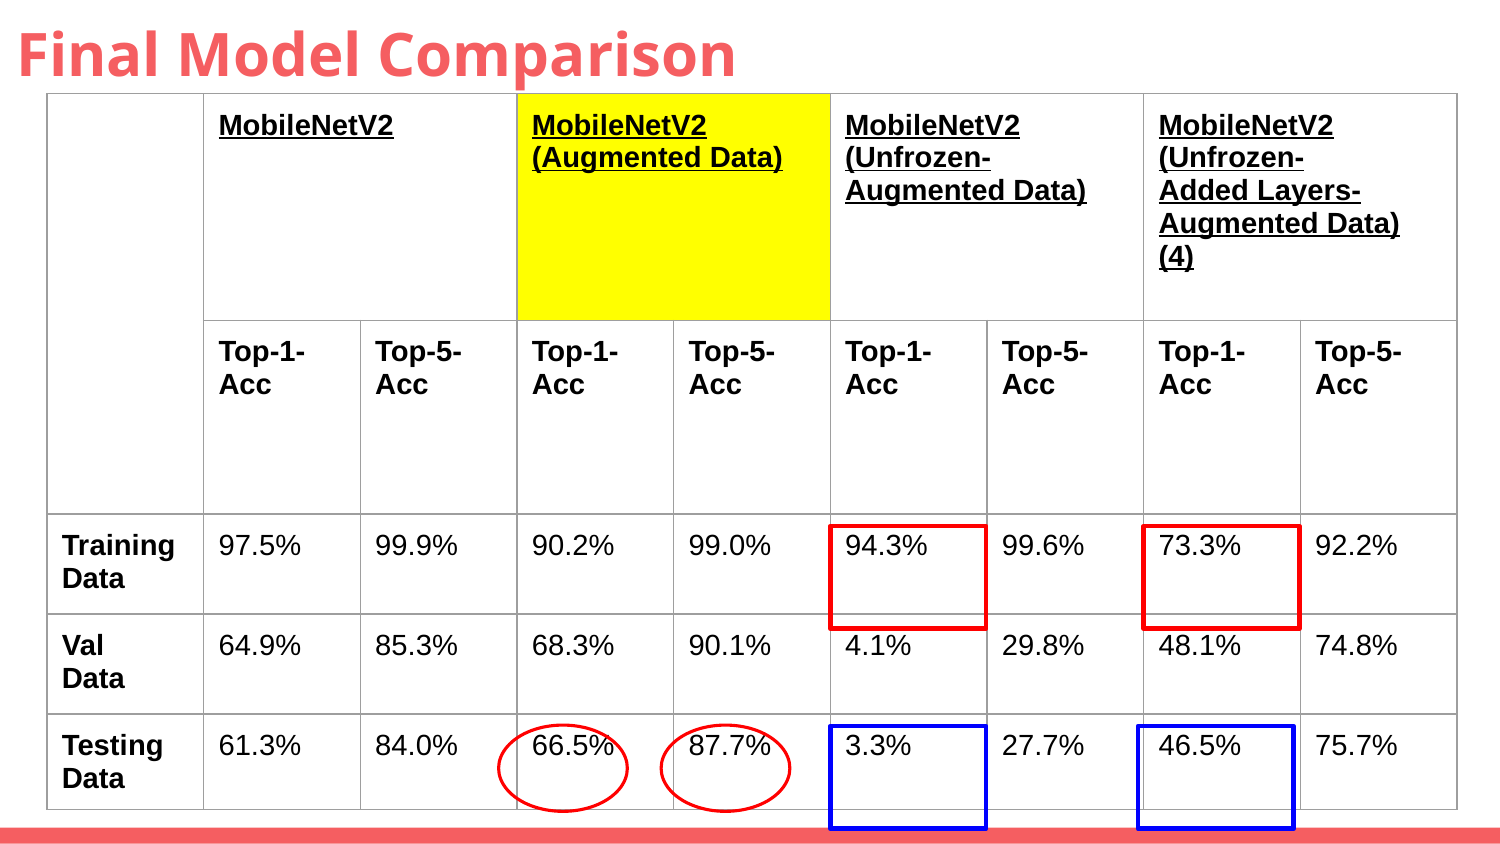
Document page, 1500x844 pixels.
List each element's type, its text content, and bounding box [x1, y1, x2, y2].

table_cell 48.1% [1144, 629, 1300, 713]
table_cell 46.5% [1144, 715, 1300, 809]
table_header MobileNetV2 (Unfrozen- Added Layers- Augmented Data) (4) [1144, 94, 1456, 320]
table_cell 87.7% [674, 715, 830, 809]
table_cell 66.5% [518, 715, 673, 809]
table_cell 90.2% [518, 515, 673, 613]
table_cell 90.1% [674, 615, 830, 713]
text_box [830, 726, 986, 829]
table_cell 29.8% [988, 615, 1143, 713]
table_cell Top-1- Acc [1144, 321, 1300, 513]
table_cell Training Data [48, 515, 203, 613]
table_cell Top-5- Acc [361, 321, 516, 513]
table_cell 99.0% [674, 515, 830, 613]
table_cell 84.0% [361, 715, 516, 809]
text_box [661, 725, 790, 812]
table_header [48, 94, 203, 513]
table_cell Top-1- Acc [204, 321, 360, 513]
table_cell Top-1- Acc [831, 321, 986, 513]
table_cell 94.3% [831, 515, 986, 526]
text_box [498, 725, 628, 812]
table_cell 92.2% [1301, 515, 1456, 613]
text_box [1143, 526, 1300, 629]
table_cell 75.7% [1301, 715, 1456, 809]
table_header MobileNetV2 (Unfrozen- Augmented Data) [831, 94, 1143, 320]
table_cell 73.3% [1144, 515, 1300, 526]
table_cell 61.3% [204, 715, 360, 809]
table_cell 97.5% [204, 515, 360, 613]
table_cell 64.9% [204, 615, 360, 713]
table_cell Top-1- Acc [518, 321, 673, 513]
table_cell 85.3% [361, 615, 516, 713]
text_box [830, 526, 986, 629]
table_header MobileNetV2 [204, 94, 516, 320]
table_cell 27.7% [988, 715, 1143, 809]
table_cell Top-5- Acc [988, 321, 1143, 513]
table_cell 68.3% [518, 615, 673, 713]
table_cell 3.3% [831, 715, 986, 726]
table_cell 74.8% [1301, 615, 1456, 713]
title Final Model Comparison [1, 1, 1399, 105]
table_cell Val Data [48, 615, 203, 713]
text_box [1138, 726, 1294, 829]
table_cell Top-5- Acc [674, 321, 830, 513]
table_cell 99.6% [988, 515, 1143, 613]
table_cell Top-5- Acc [1301, 321, 1456, 513]
table_cell 99.9% [361, 515, 516, 613]
table_cell 4.1% [831, 629, 986, 713]
table_header MobileNetV2 (Augmented Data) [518, 94, 830, 320]
table_cell Testing Data [48, 715, 203, 809]
